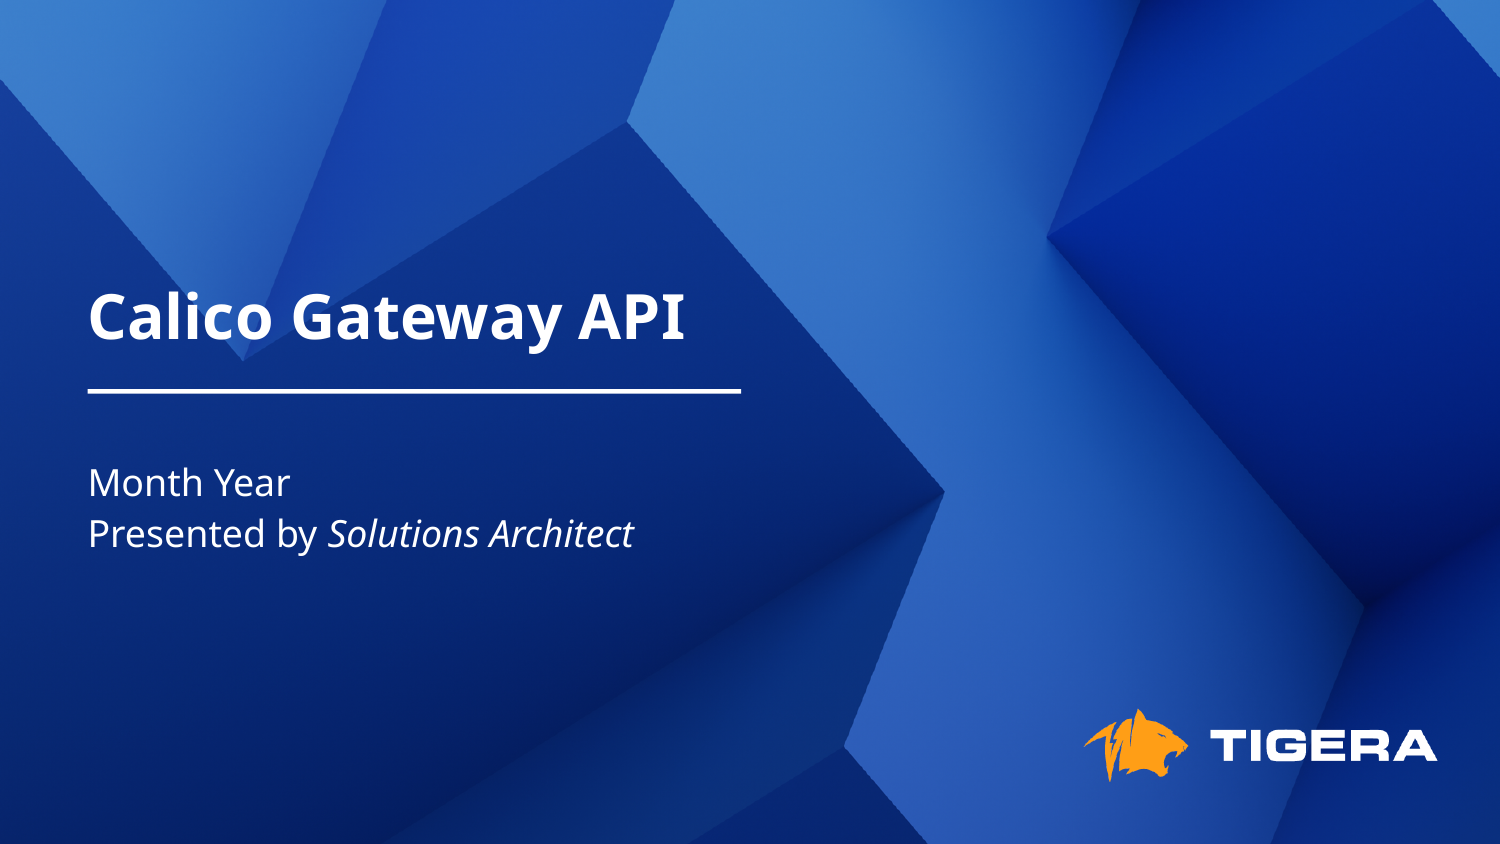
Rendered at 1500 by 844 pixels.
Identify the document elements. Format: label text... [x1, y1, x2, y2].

text_box [87, 389, 742, 394]
picture [0, 0, 1500, 844]
text_box Calico Gateway API [87, 203, 1342, 415]
text_box Month Year Presented by Solutions Architect [87, 447, 1066, 560]
